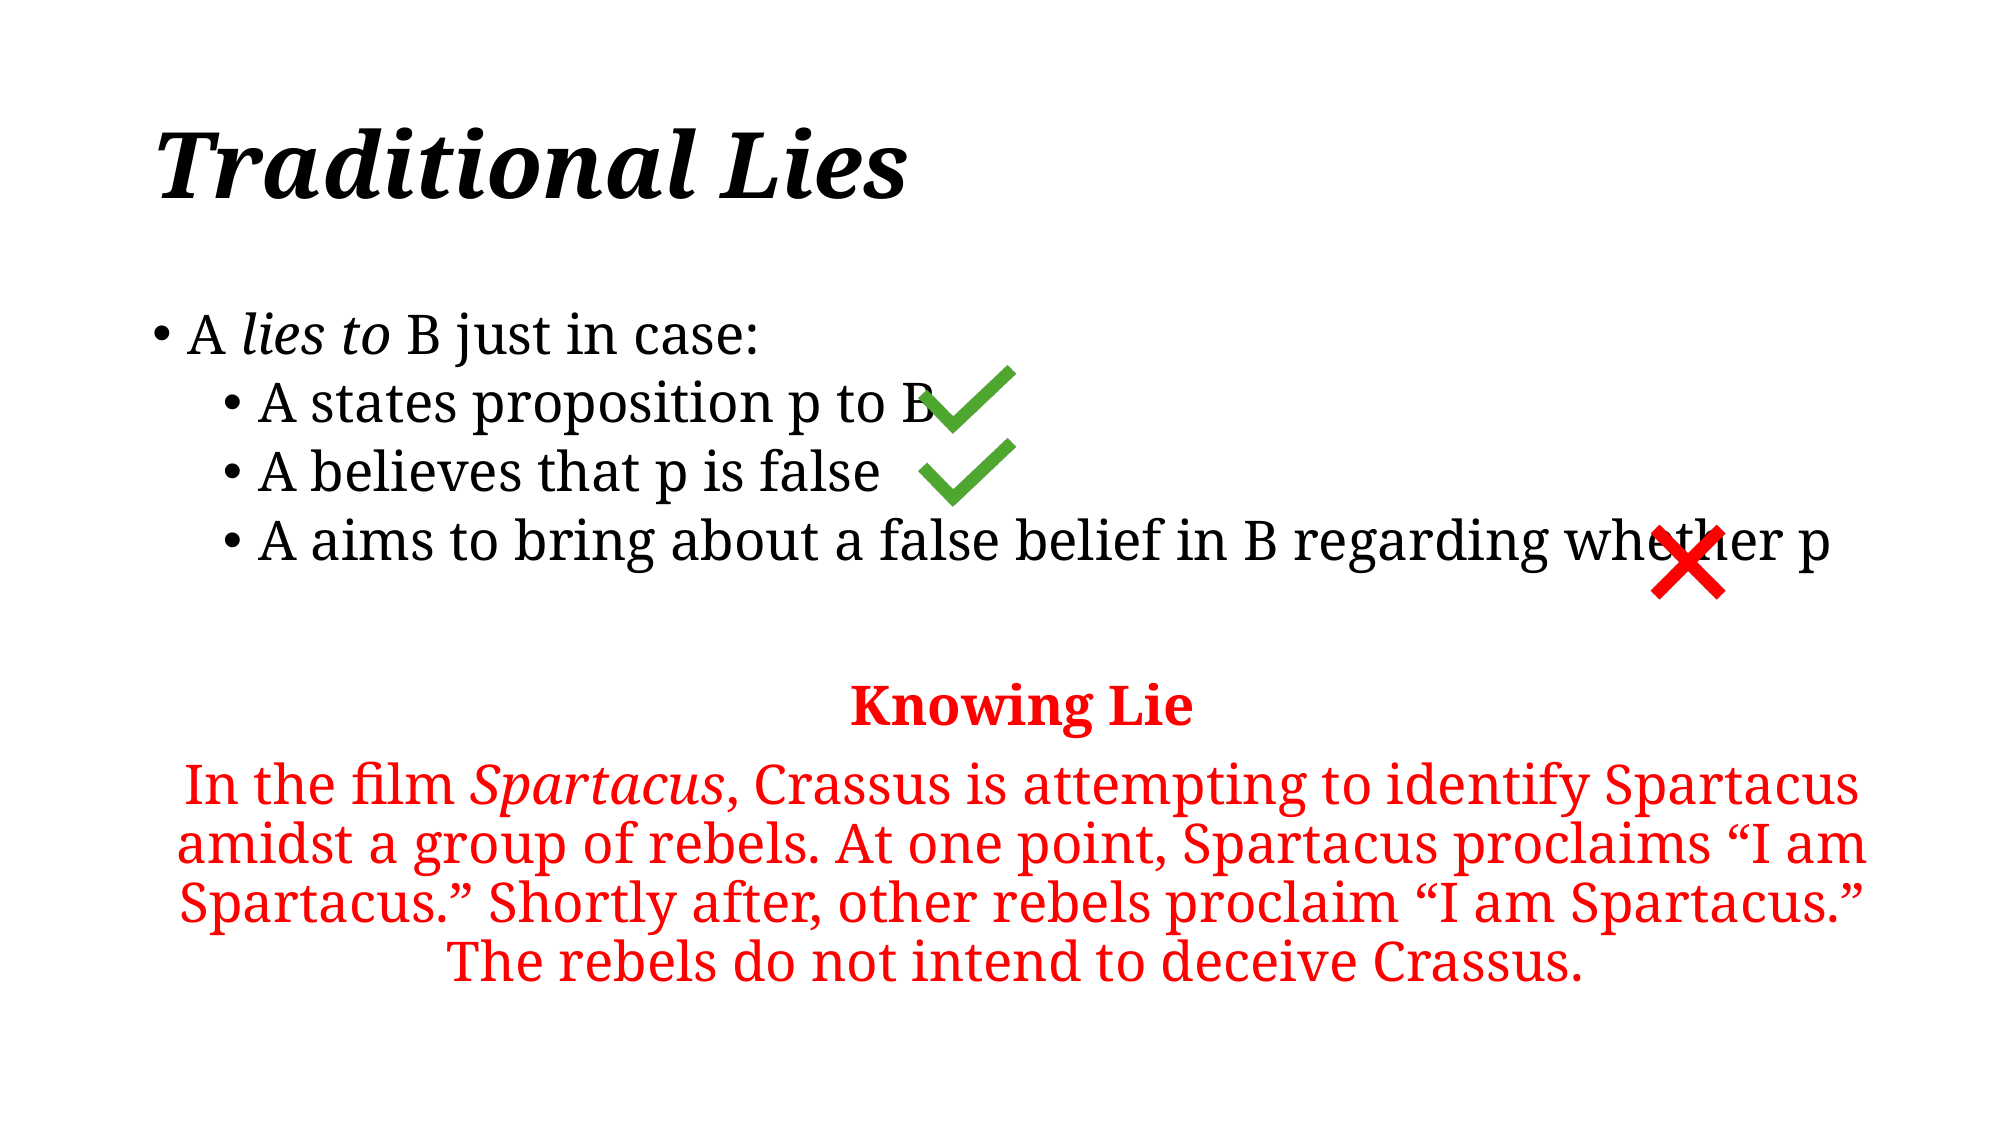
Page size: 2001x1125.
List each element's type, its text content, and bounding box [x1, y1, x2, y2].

list A lies to B just in case: A states proposition p to B A believes that p is false A aims to bring about a false belief in B regarding whether p Knowing Lie In the film Spartacus, Crassus is attempting to identify Spartacus amidst a group of rebels. At one point, Spartacus proclaims “I am Spartacus.” Shortly after, other rebels proclaim “I am Spartacus.” The rebels do not intend to deceive Crassus. [137, 299, 1909, 1087]
title Traditional Lies [137, 59, 1863, 278]
picture [916, 347, 1019, 523]
picture [1636, 511, 1739, 614]
